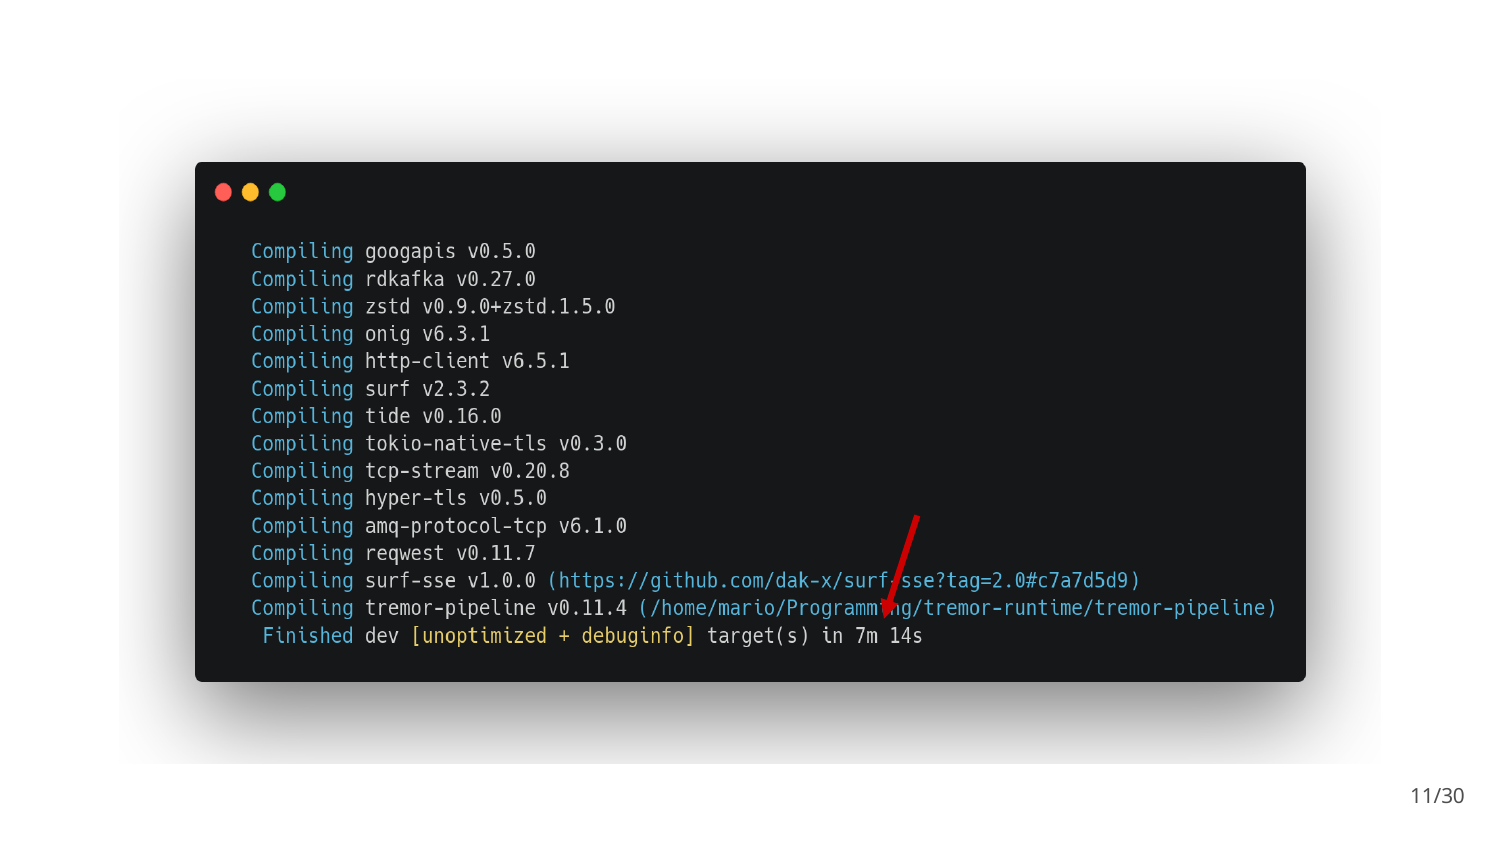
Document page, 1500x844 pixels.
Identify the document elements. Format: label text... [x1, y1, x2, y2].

picture [119, 79, 1381, 765]
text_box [883, 515, 918, 620]
slide_number ‹#›/30 [1389, 764, 1480, 830]
